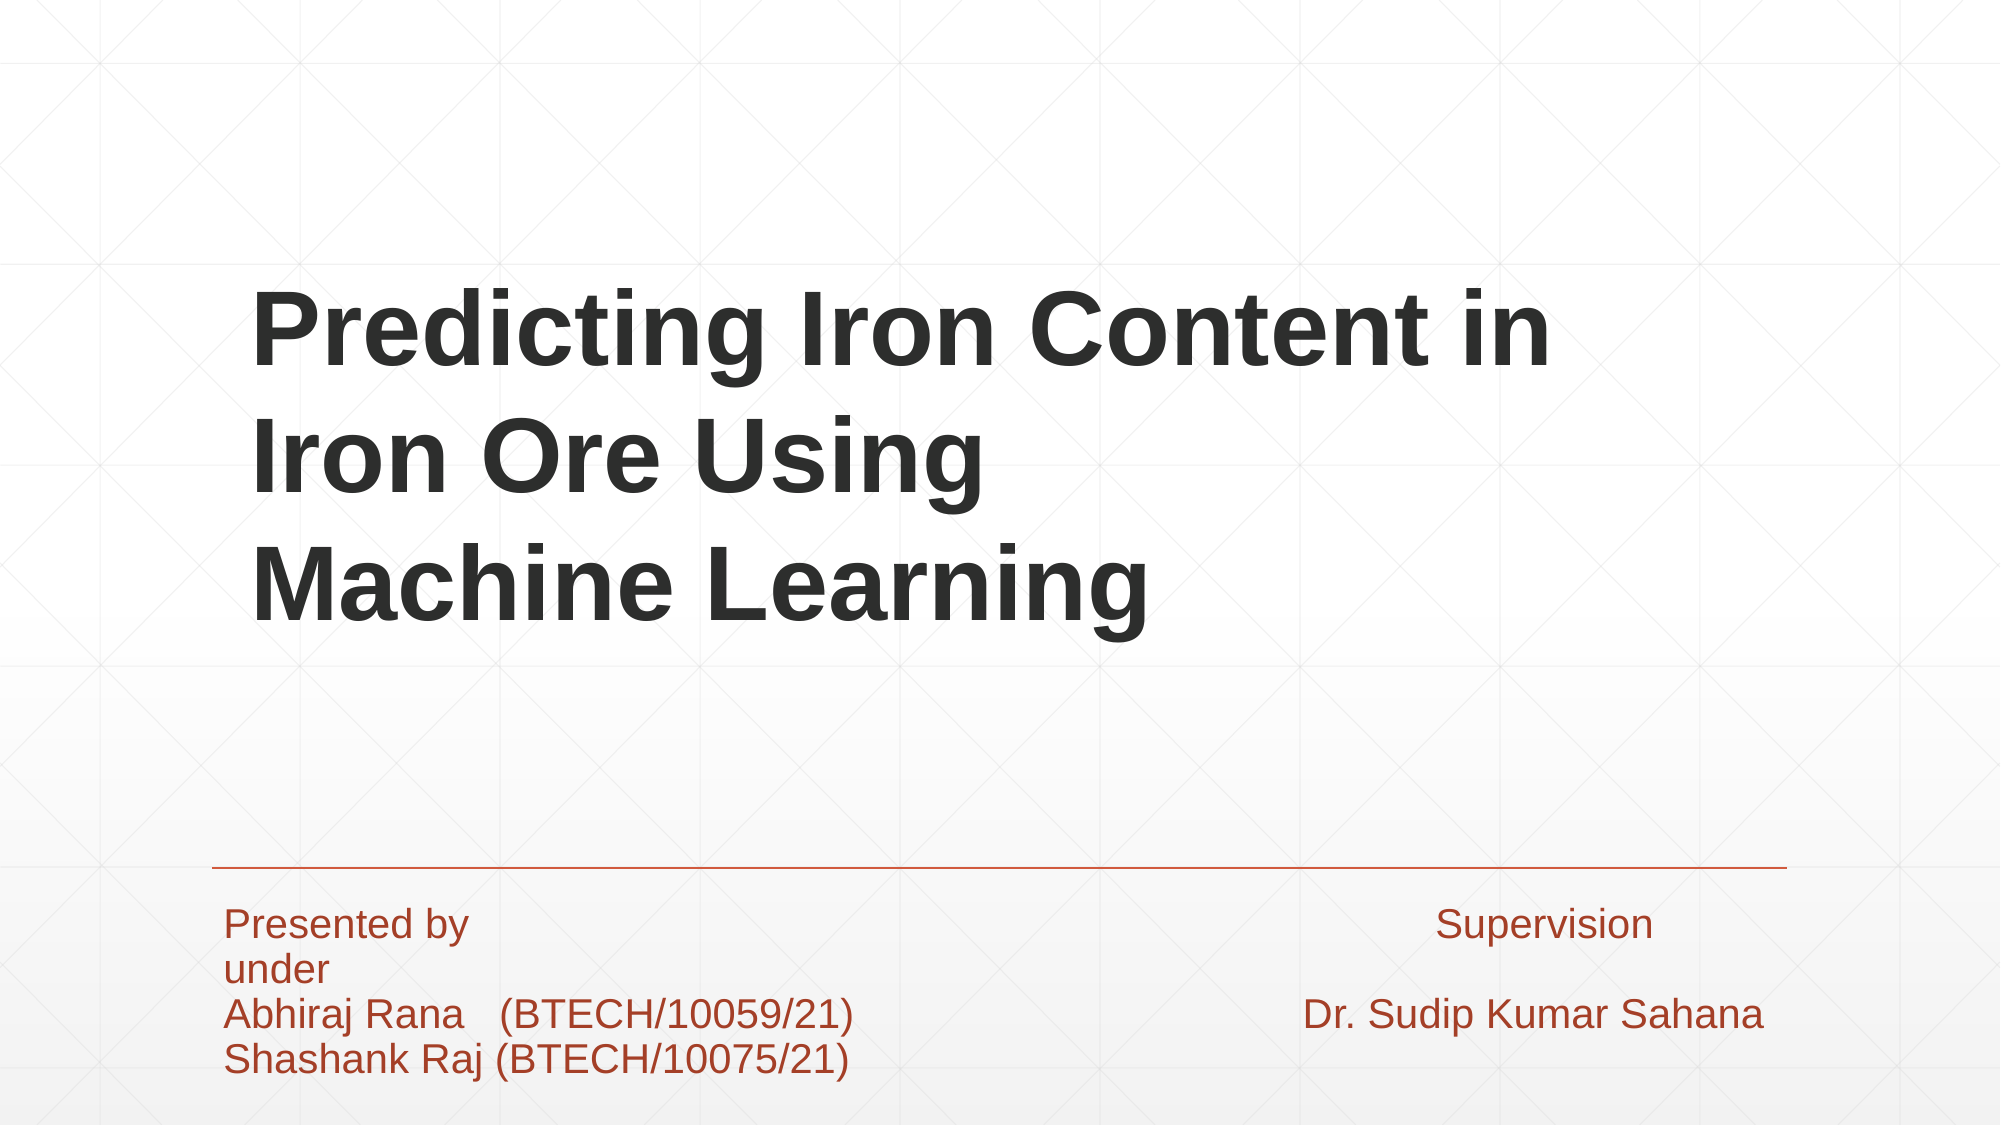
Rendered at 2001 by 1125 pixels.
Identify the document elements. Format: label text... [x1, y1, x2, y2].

subtitle Presented by Supervision under Abhiraj Rana (BTECH/10059/21) Dr. Sudip Kumar Sahana Shashank Raj (BTECH/10075/21) [208, 895, 1784, 1115]
title Predicting Iron Content in Iron Ore Using Machine Learning [235, 268, 1788, 649]
